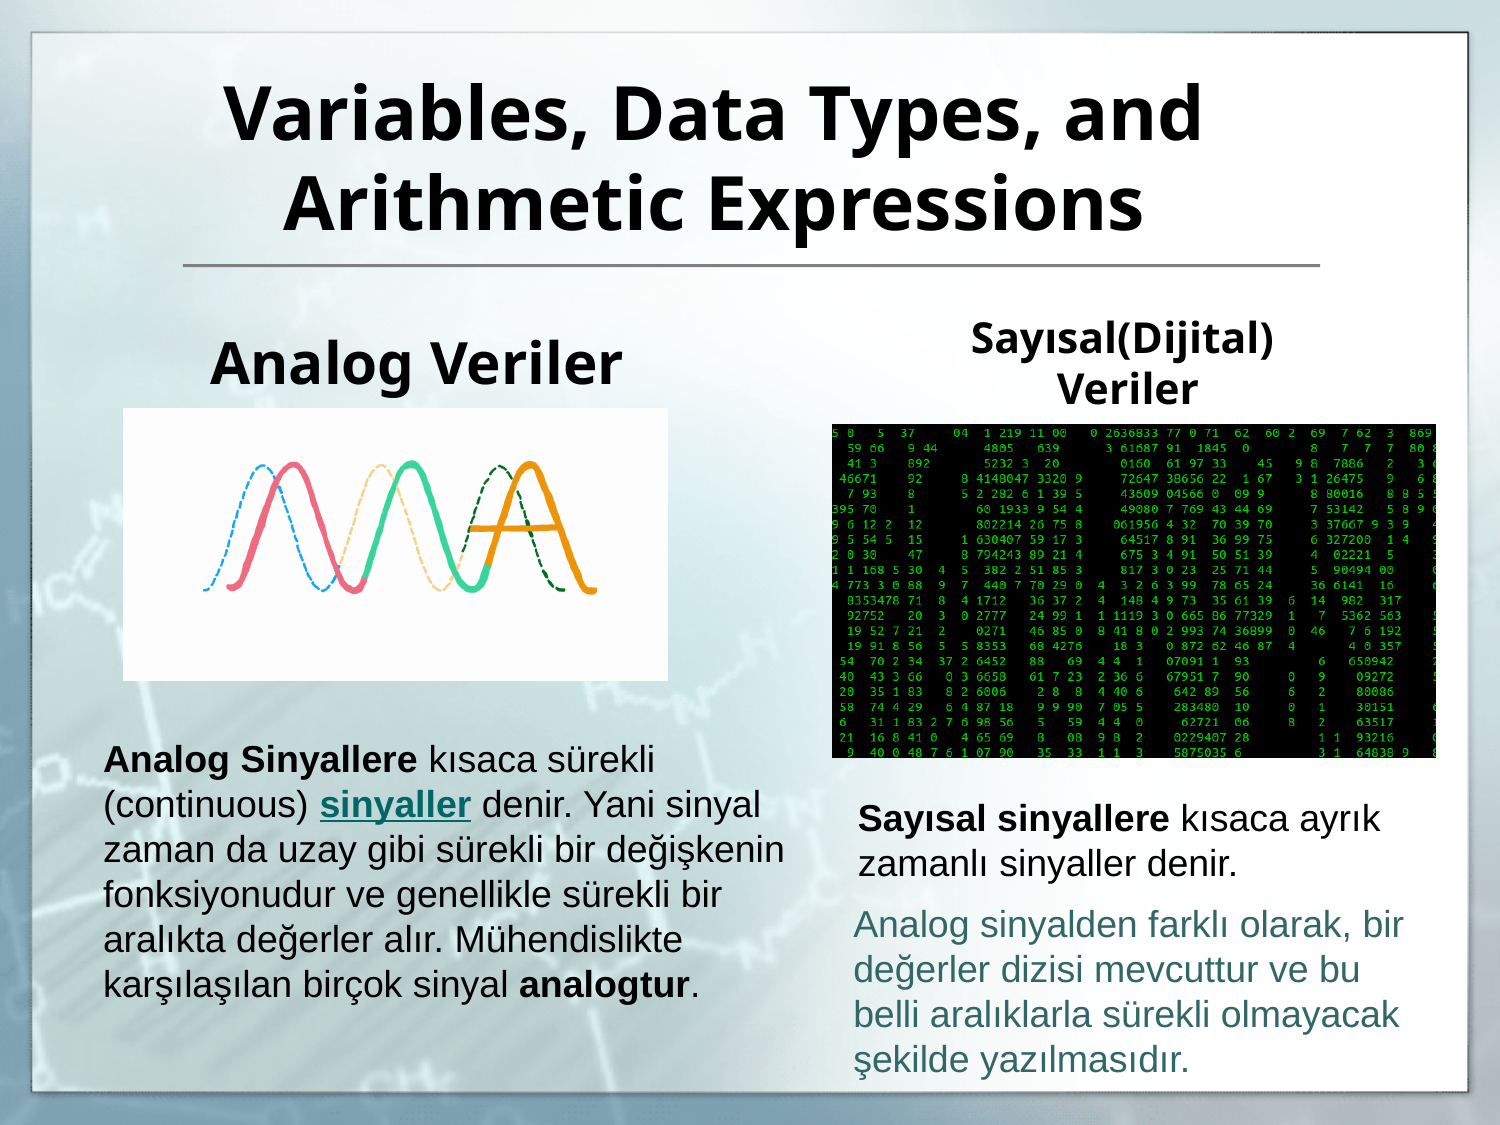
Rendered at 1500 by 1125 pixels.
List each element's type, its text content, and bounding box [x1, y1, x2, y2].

text_box Sayısal sinyallere kısaca ayrık zamanlı sinyaller denir. [843, 786, 1436, 892]
text_box Sayısal(Dijital) Veriler [702, 302, 1500, 421]
text_box Analog Sinyallere kısaca sürekli (continuous) sinyaller denir. Yani sinyal zaman da uzay gibi sürekli bir değişkenin fonksiyonudur ve genellikle sürekli bir aralıkta değerler alır. Mühendislikte karşılaşılan birçok sinyal analogtur. [88, 727, 839, 1013]
text_box Analog Veriler [62, 278, 772, 444]
picture [0, 0, 1500, 1125]
title Variables, Data Types, and Arithmetic Expressions [100, 66, 1329, 244]
text_box Analog sinyalden farklı olarak, bir değerler dizisi mevcuttur ve bu belli aralıklarla sürekli olmayacak şekilde yazılmasıdır. [838, 892, 1436, 1088]
